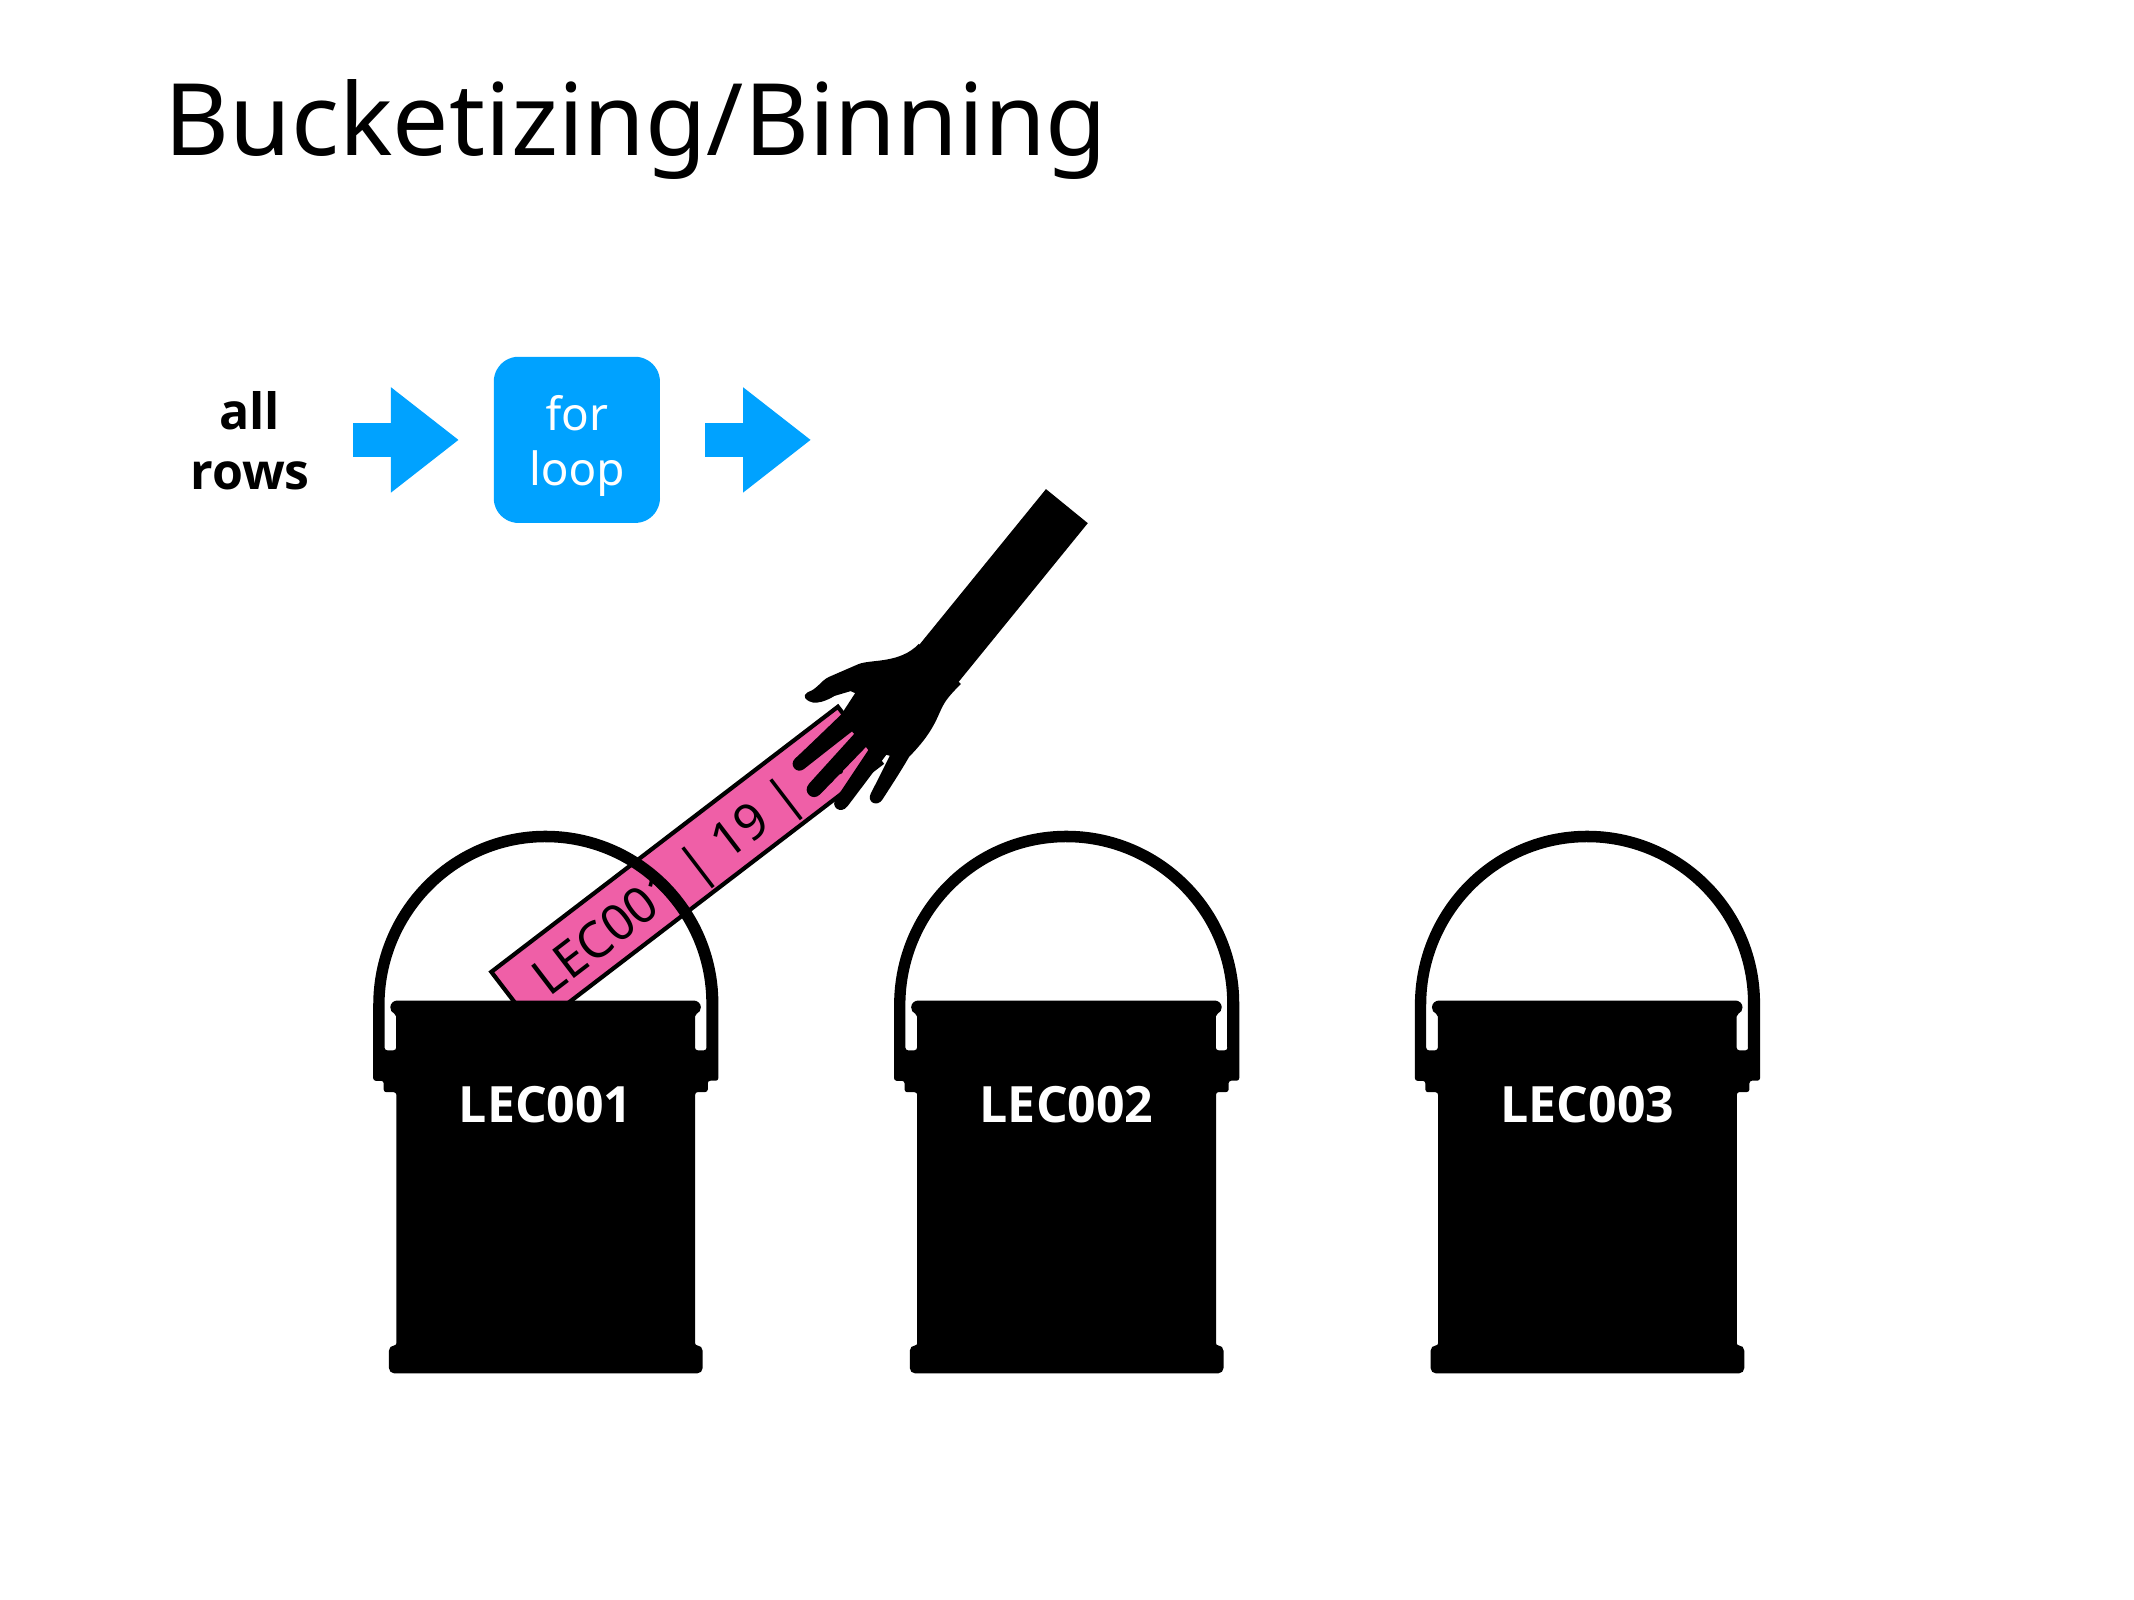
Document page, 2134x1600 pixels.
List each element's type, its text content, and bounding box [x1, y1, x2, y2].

text_box for loop [493, 356, 661, 523]
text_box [893, 830, 1240, 1374]
text_box [353, 387, 459, 493]
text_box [1414, 830, 1761, 1374]
text_box [705, 387, 811, 493]
title Bucketizing/Binning [155, 41, 1978, 191]
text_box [372, 830, 719, 1374]
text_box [432, 690, 1180, 848]
text_box all rows [181, 371, 319, 509]
